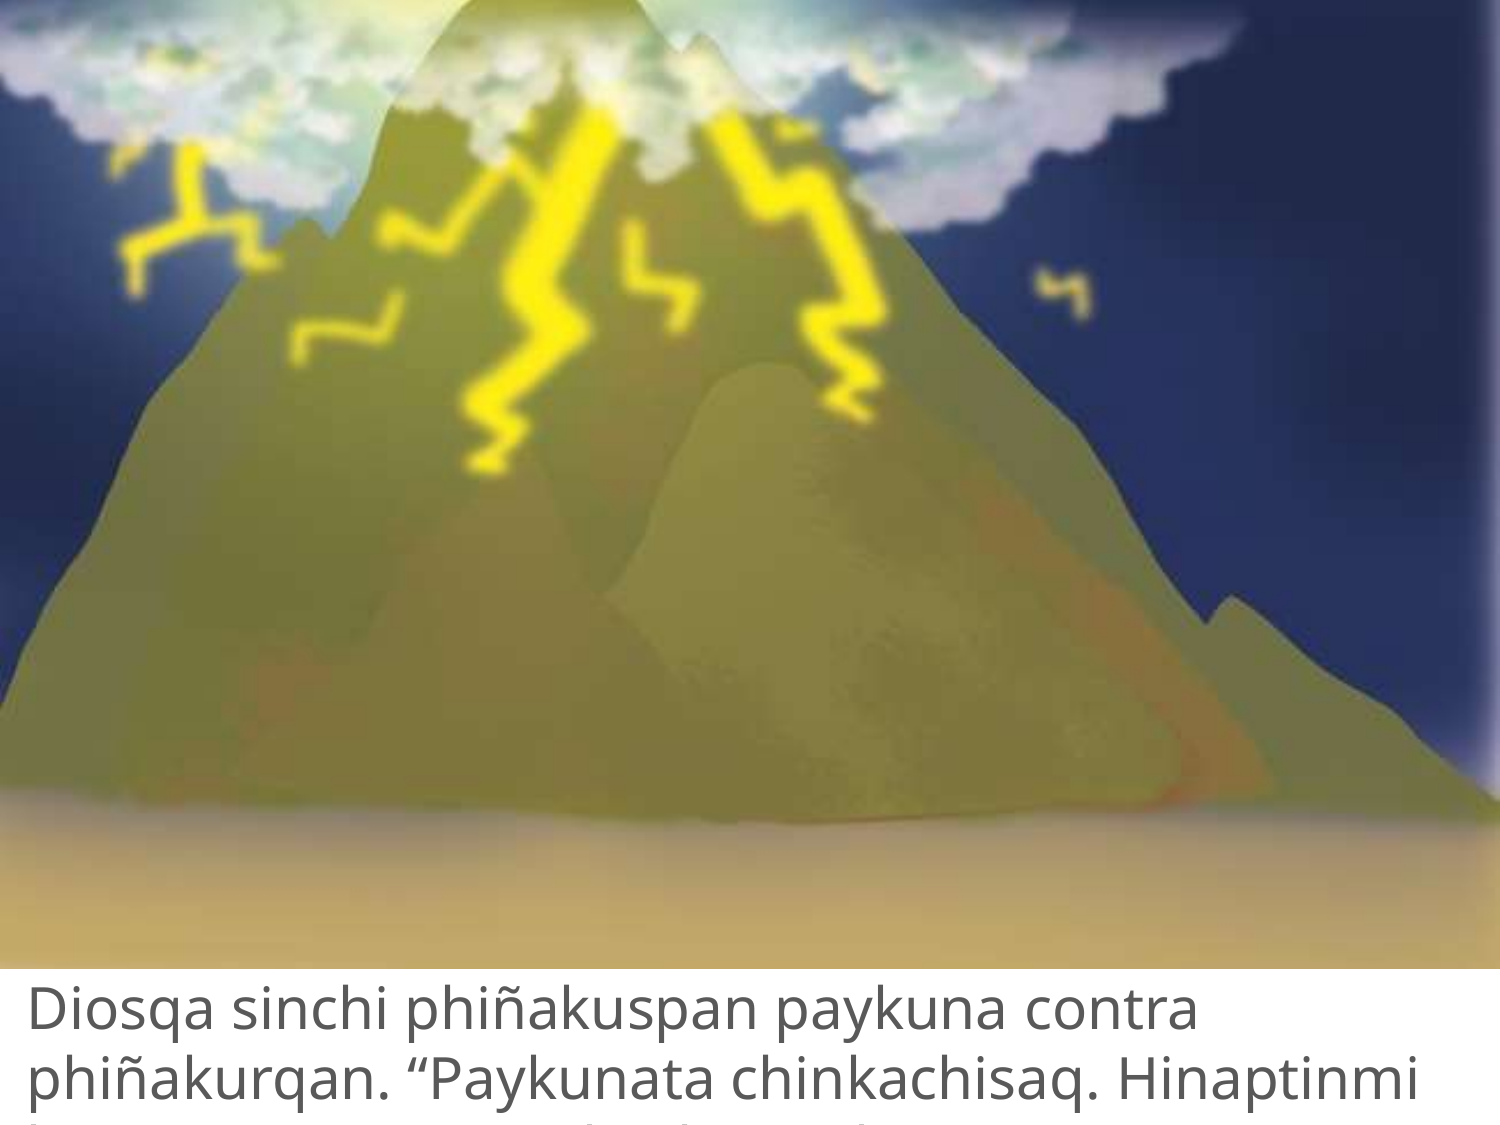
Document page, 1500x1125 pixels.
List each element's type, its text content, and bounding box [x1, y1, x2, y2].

text_box Diosqa sinchi phiñakuspan paykuna contra phiñakurqan. “Paykunata chinkachisaq. Hinaptinmi hatun nacionman tukuchisqayki”, nispa. [11, 975, 1498, 1125]
picture [0, 0, 1500, 969]
